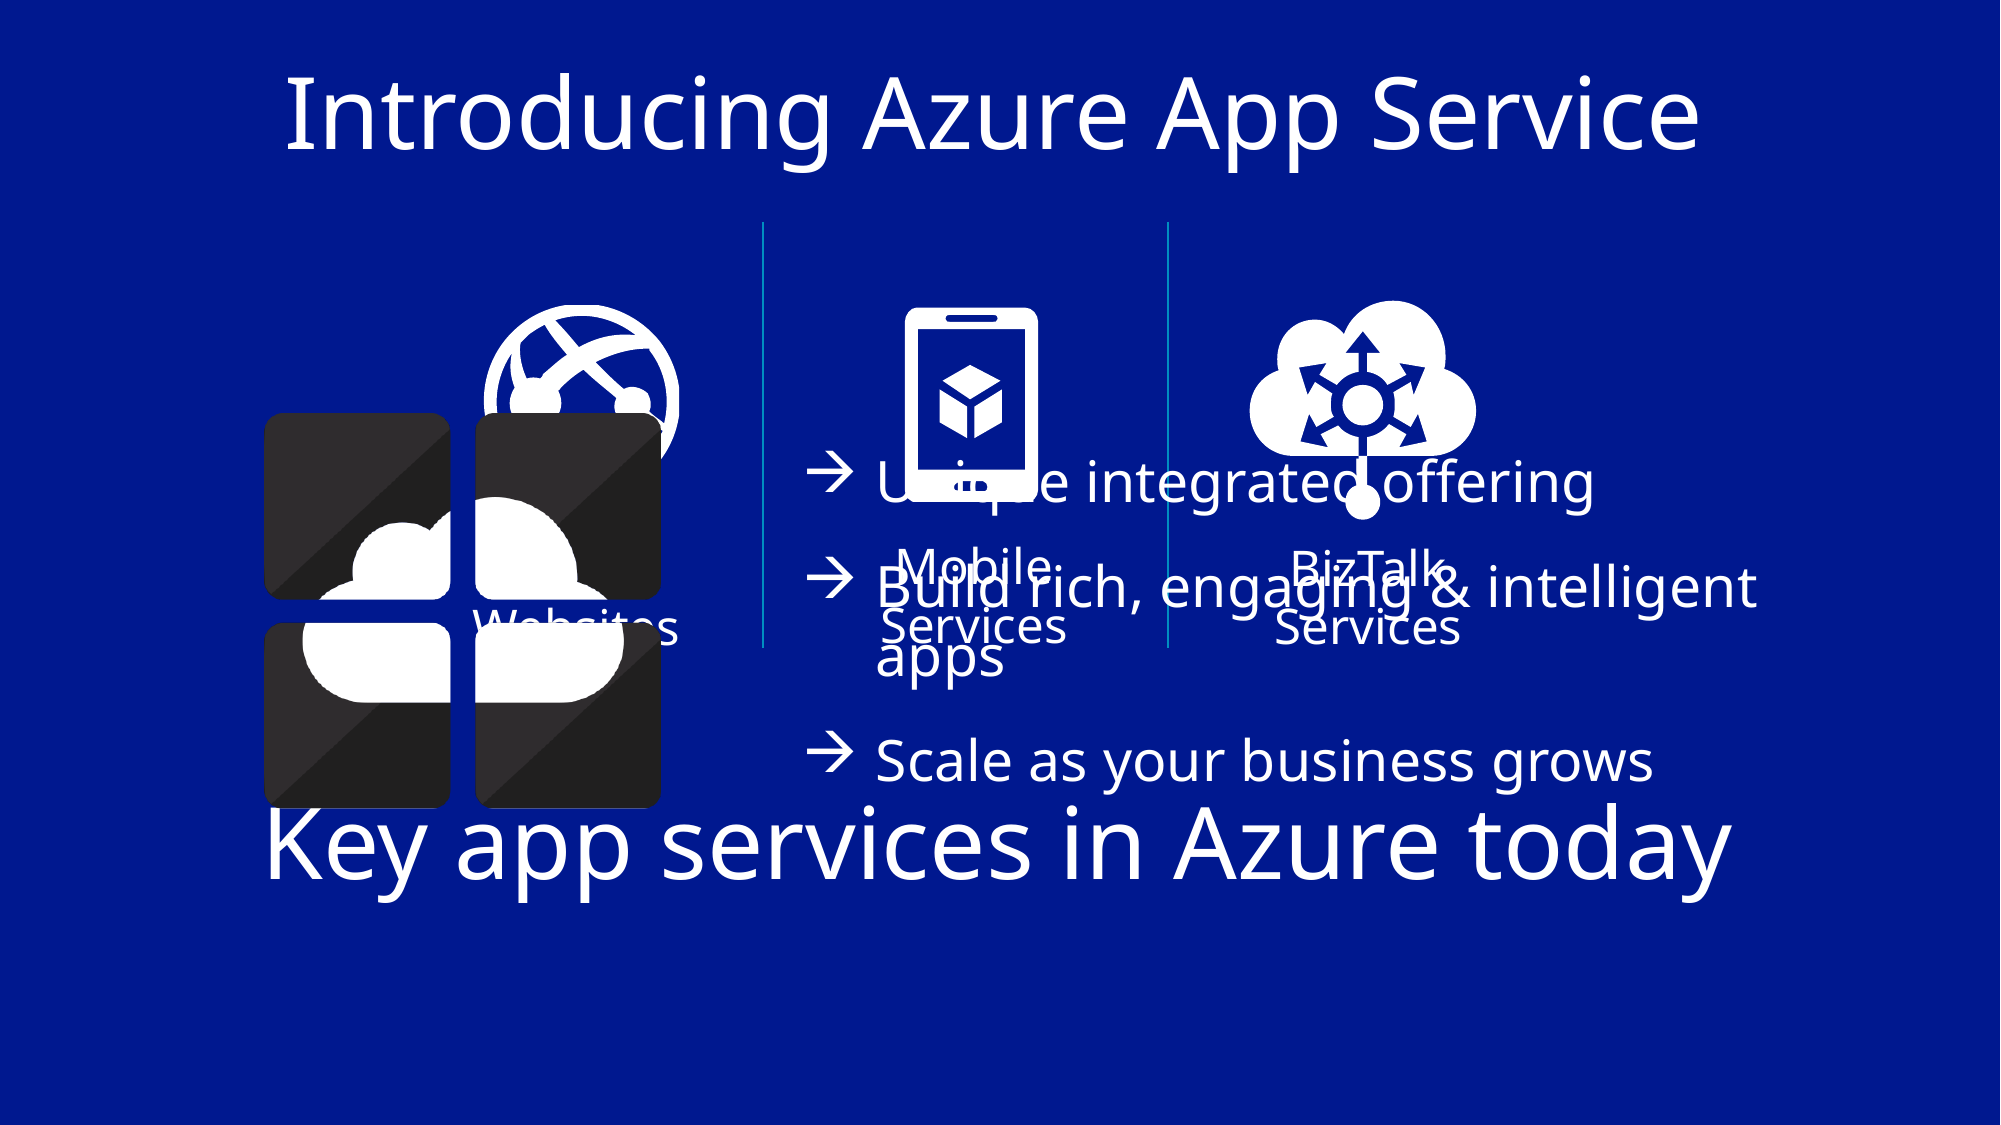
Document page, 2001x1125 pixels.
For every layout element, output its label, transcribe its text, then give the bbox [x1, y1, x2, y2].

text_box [392, 305, 761, 686]
picture [264, 412, 661, 809]
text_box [762, 221, 1158, 684]
text_box Introducing Azure App Service [84, 42, 1904, 190]
text_box Unique integrated offering Build rich, engaging & intelligent apps Scale as your business grows [787, 437, 1857, 801]
text_box Key app services in Azure today [56, 786, 1939, 934]
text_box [1167, 221, 1553, 685]
